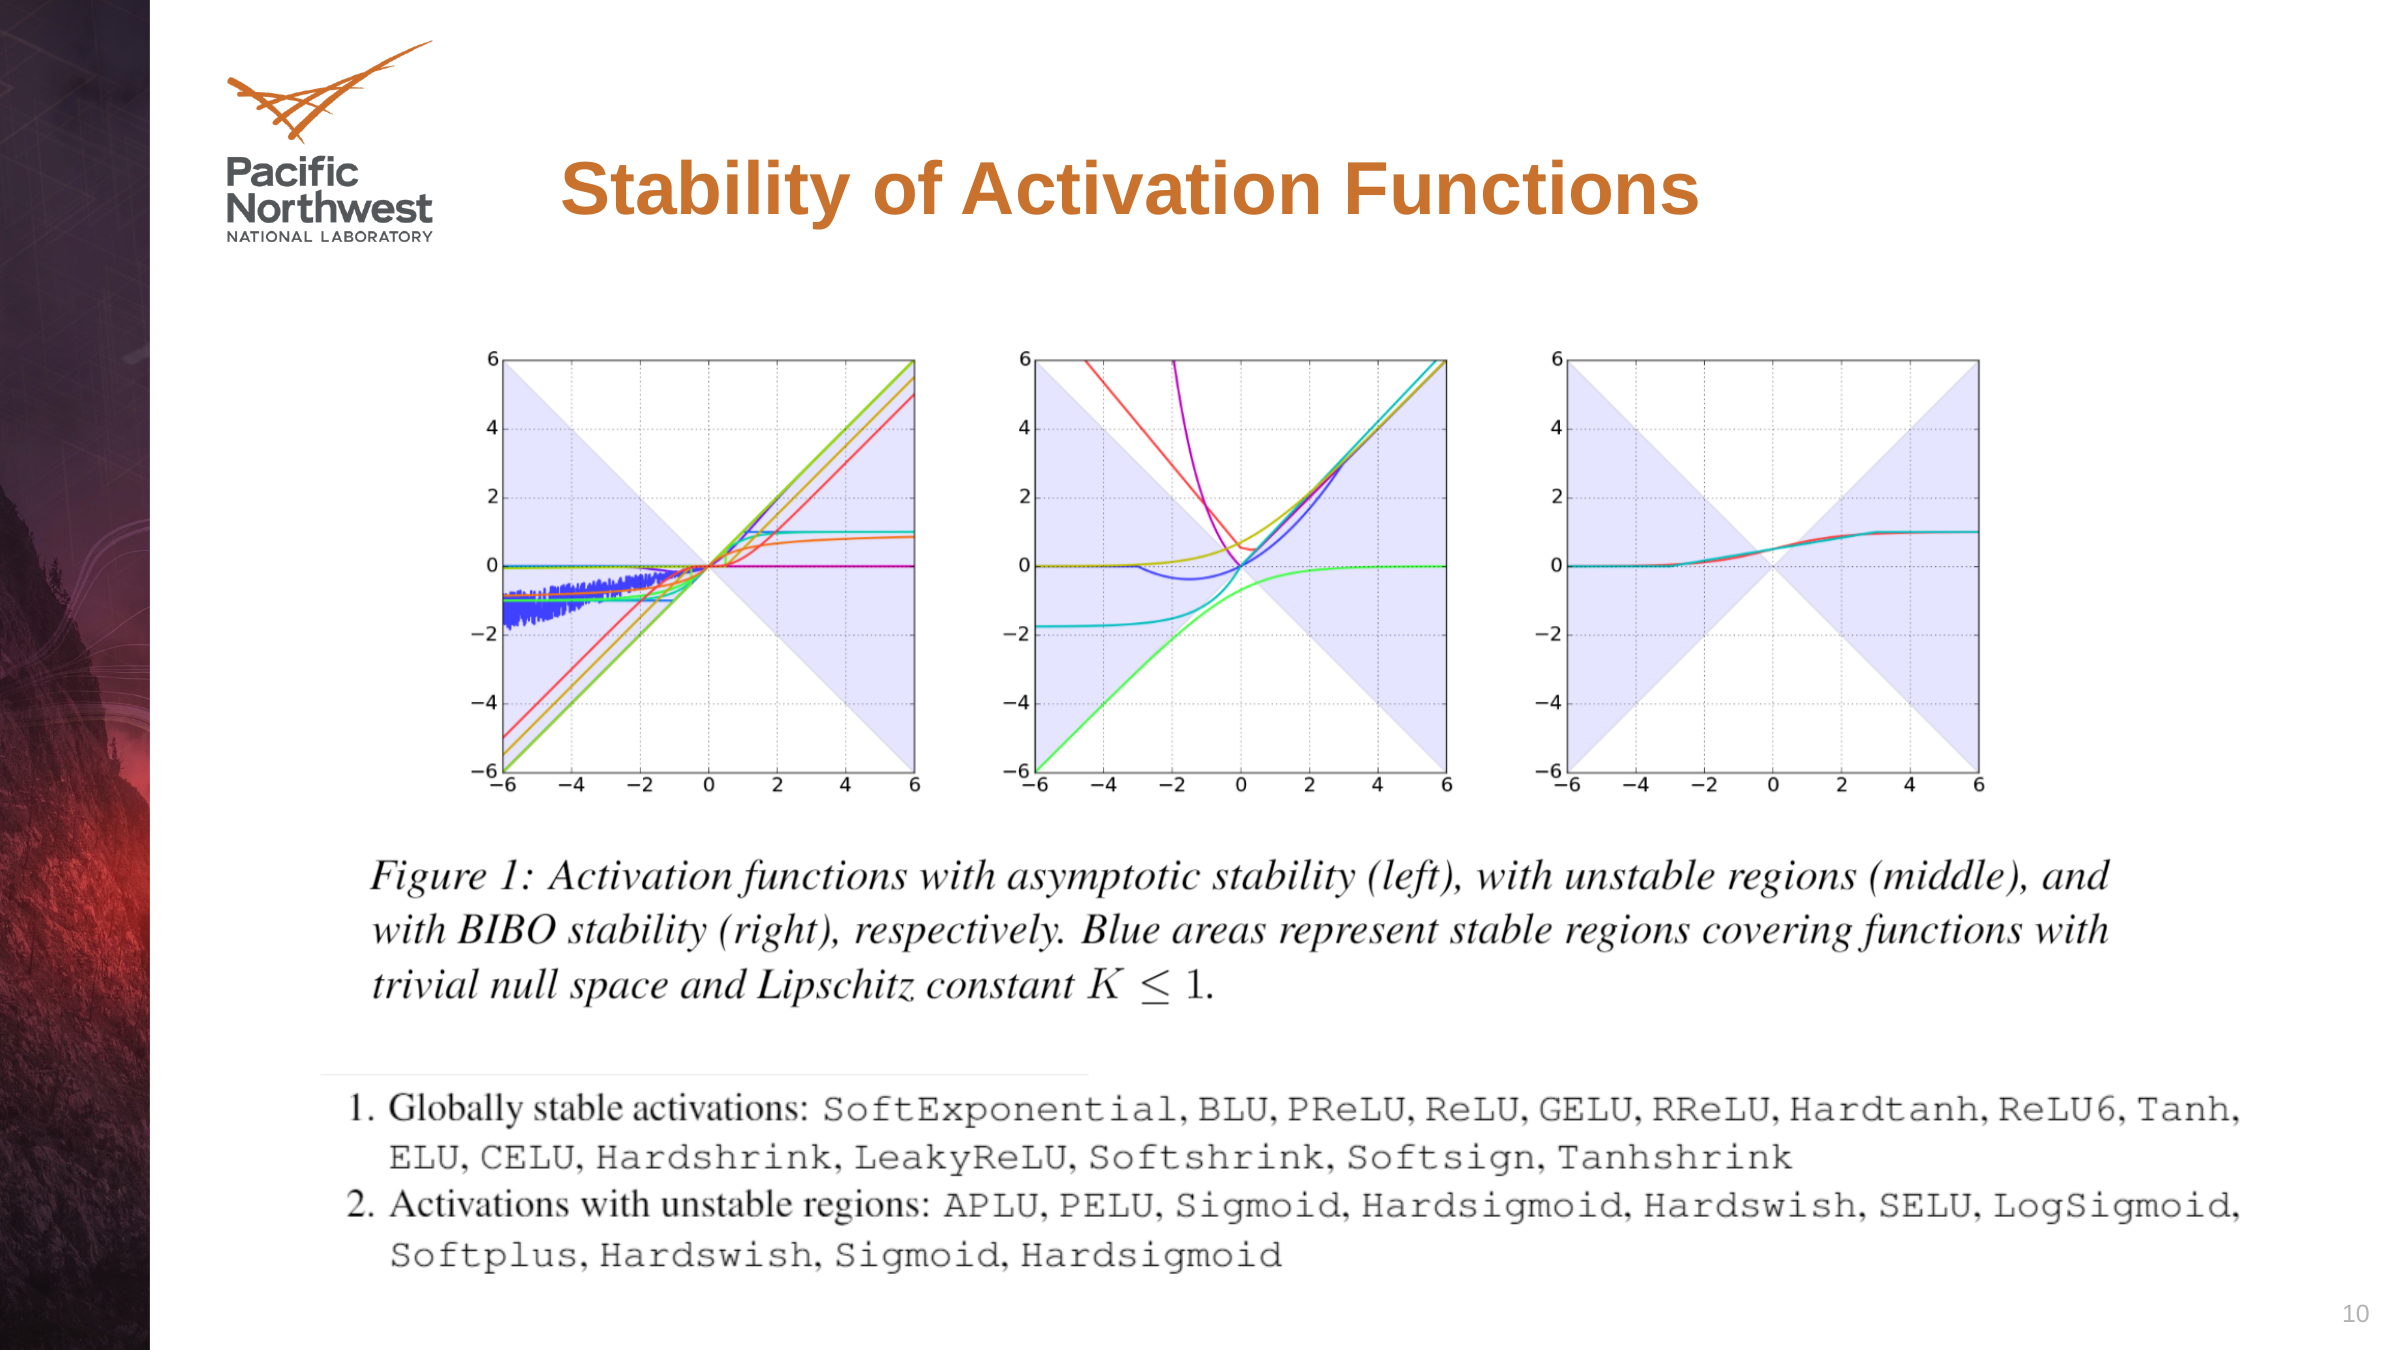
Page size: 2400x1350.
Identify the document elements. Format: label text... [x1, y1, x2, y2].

title Stability of Activation Functions [560, 96, 2310, 239]
slide_number 10 [2295, 1275, 2370, 1350]
picture [225, 38, 435, 244]
picture [327, 292, 2136, 1058]
picture [0, 0, 149, 1350]
picture [318, 1074, 2291, 1304]
